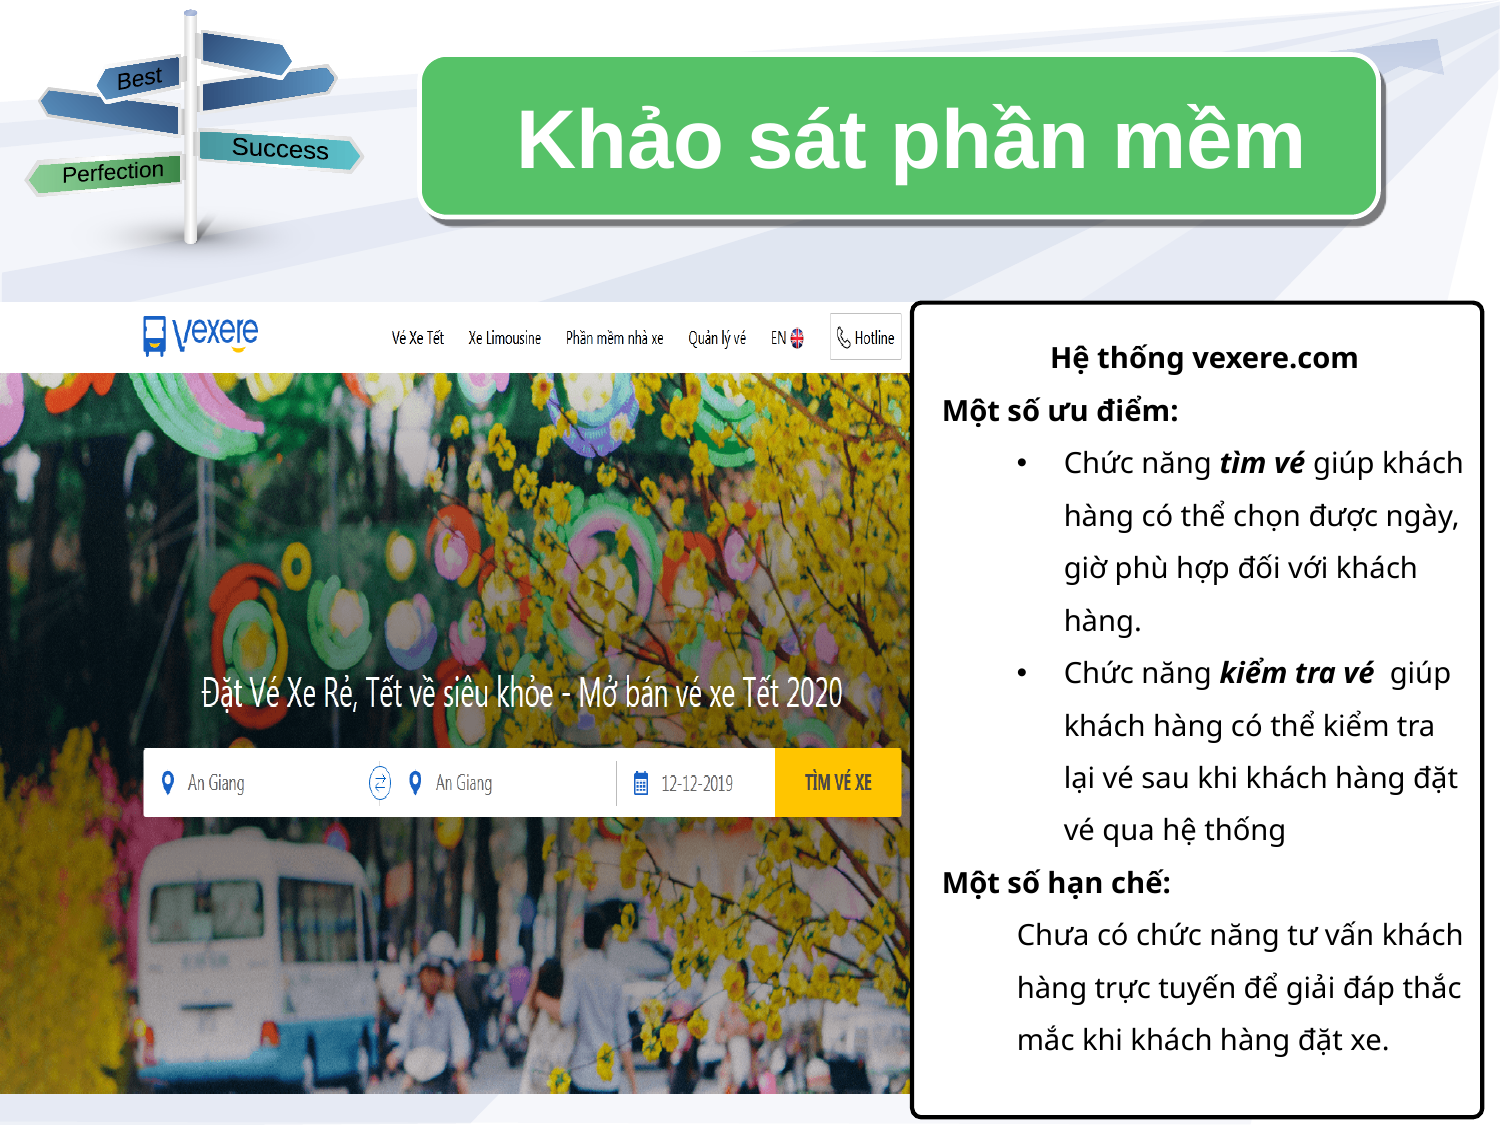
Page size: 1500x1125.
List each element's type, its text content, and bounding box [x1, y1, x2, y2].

picture [0, 302, 1042, 1095]
text_box Khảo sát phần mềm [465, 77, 1359, 193]
text_box [909, 300, 1485, 1120]
text_box Hệ thống vexere.com Một số ưu điểm: Chức năng tìm vé giúp khách hàng có thể chọn được ngày, giờ phù hợp đối với khách hàng. Chức năng kiểm tra vé giúp khách hàng có thể kiểm tra lại vé sau khi khách hàng đặt vé qua hệ thống Một số hạn chế: Chưa có chức năng tư vấn khách hàng trực tuyến để giải đáp thắc mắc khi khách hàng đặt xe. [1045, 314, 1483, 1097]
text_box [419, 54, 1379, 218]
picture [71, 161, 336, 287]
